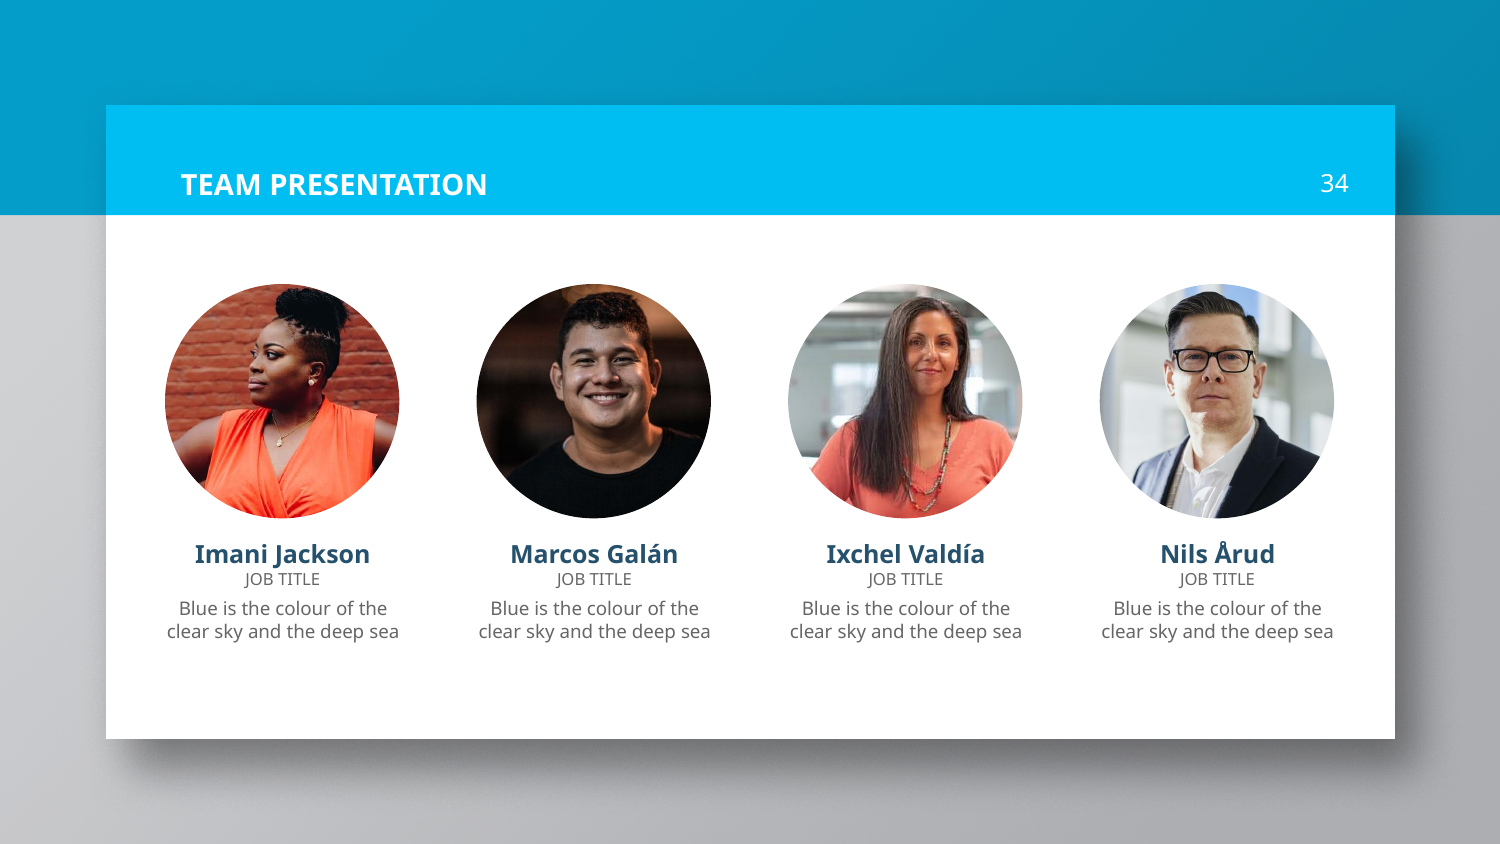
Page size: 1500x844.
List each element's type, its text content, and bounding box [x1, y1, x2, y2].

title TEAM PRESENTATION [165, 106, 1273, 217]
text_box Ixchel Valdía JOB TITLE Blue is the colour of the clear sky and the deep sea [788, 538, 1024, 655]
text_box Imani Jackson JOB TITLE Blue is the colour of the clear sky and the deep sea [165, 538, 401, 655]
text_box Marcos Galán JOB TITLE Blue is the colour of the clear sky and the deep sea [477, 538, 712, 655]
text_box Nils Årud JOB TITLE Blue is the colour of the clear sky and the deep sea [1100, 538, 1335, 655]
picture [0, 216, 1500, 844]
slide_number ‹#› [1273, 106, 1364, 217]
